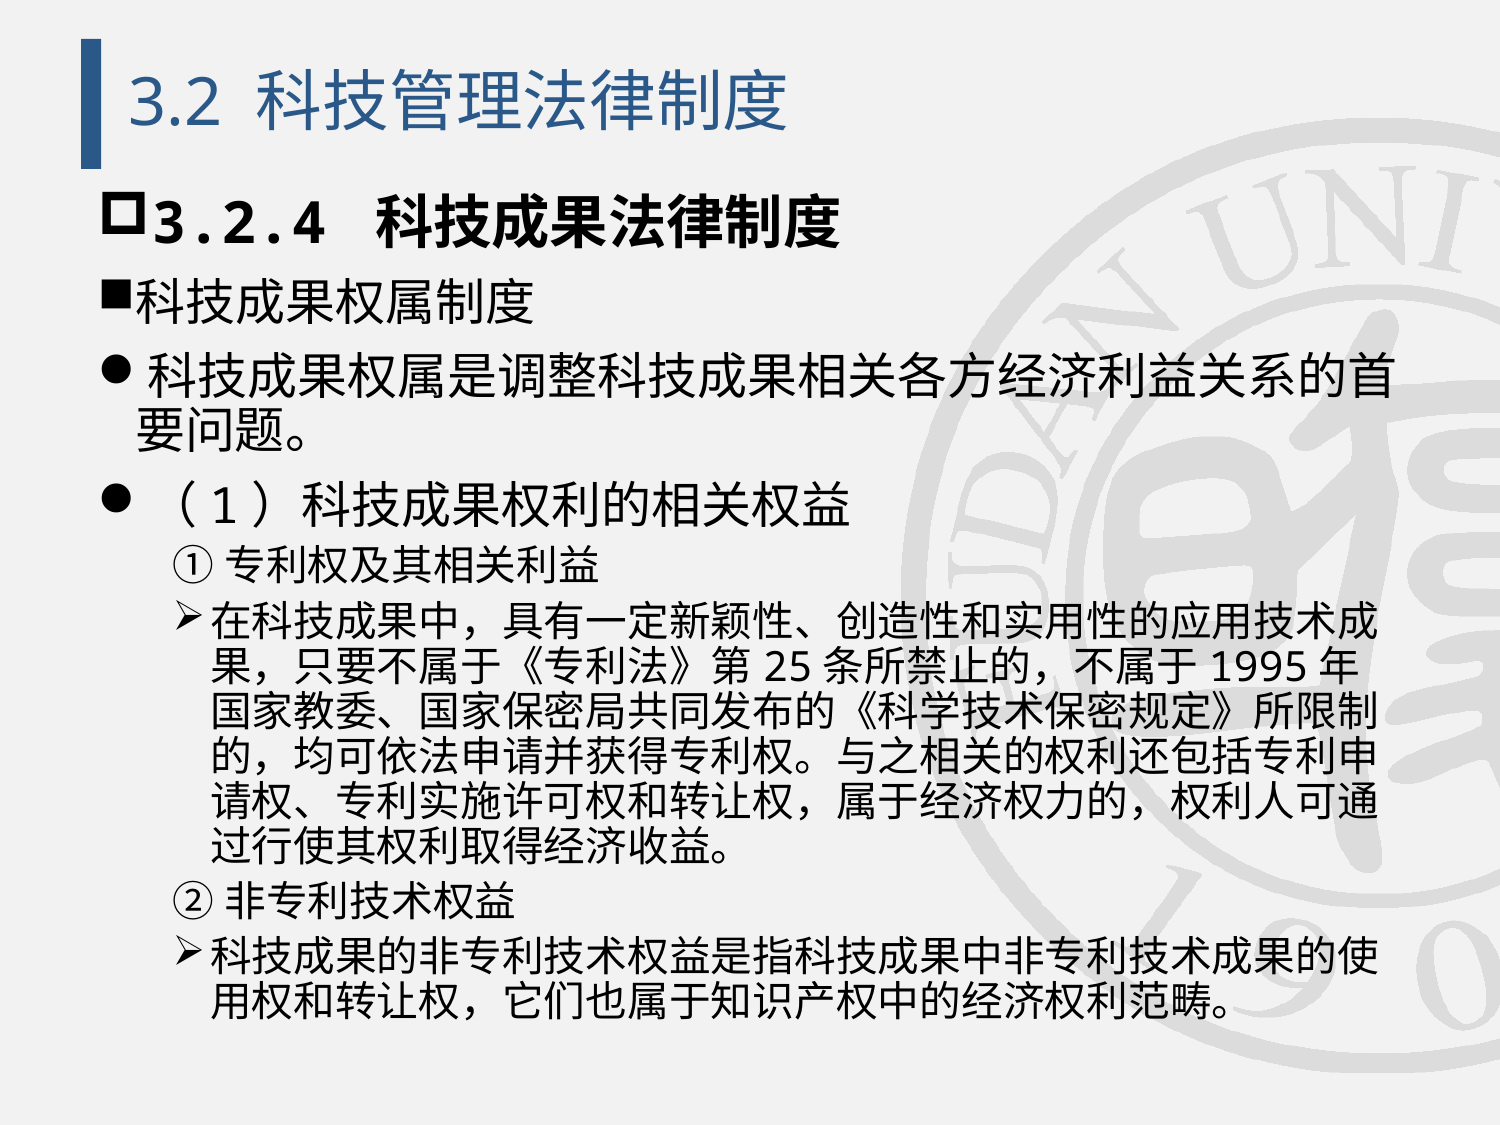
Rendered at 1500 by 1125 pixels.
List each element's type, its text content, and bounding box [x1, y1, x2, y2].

list 3.2.4 科技成果法律制度 科技成果权属制度 科技成果权属是调整科技成果相关各方经济利益关系的首要问题。 （1）科技成果权利的相关权益 ①专利权及其相关利益 在科技成果中，具有一定新颖性、创造性和实用性的应用技术成果，只要不属于《专利法》第25条所禁止的，不属于1995年国家教委、国家保密局共同发布的《科学技术保密规定》所限制的，均可依法申请并获得专利权。与之相关的权利还包括专利申请权、专利实施许可权和转让权，属于经济权力的，权利人可通过行使其权利取得经济收益。 ②非专利技术权益 科技成果的非专利技术权益是指科技成果中非专利技术成果的使用权和转让权，它们也属于知识产权中的经济权利范畴。 [82, 185, 1417, 1014]
title 3.2 科技管理法律制度 [113, 49, 1387, 159]
